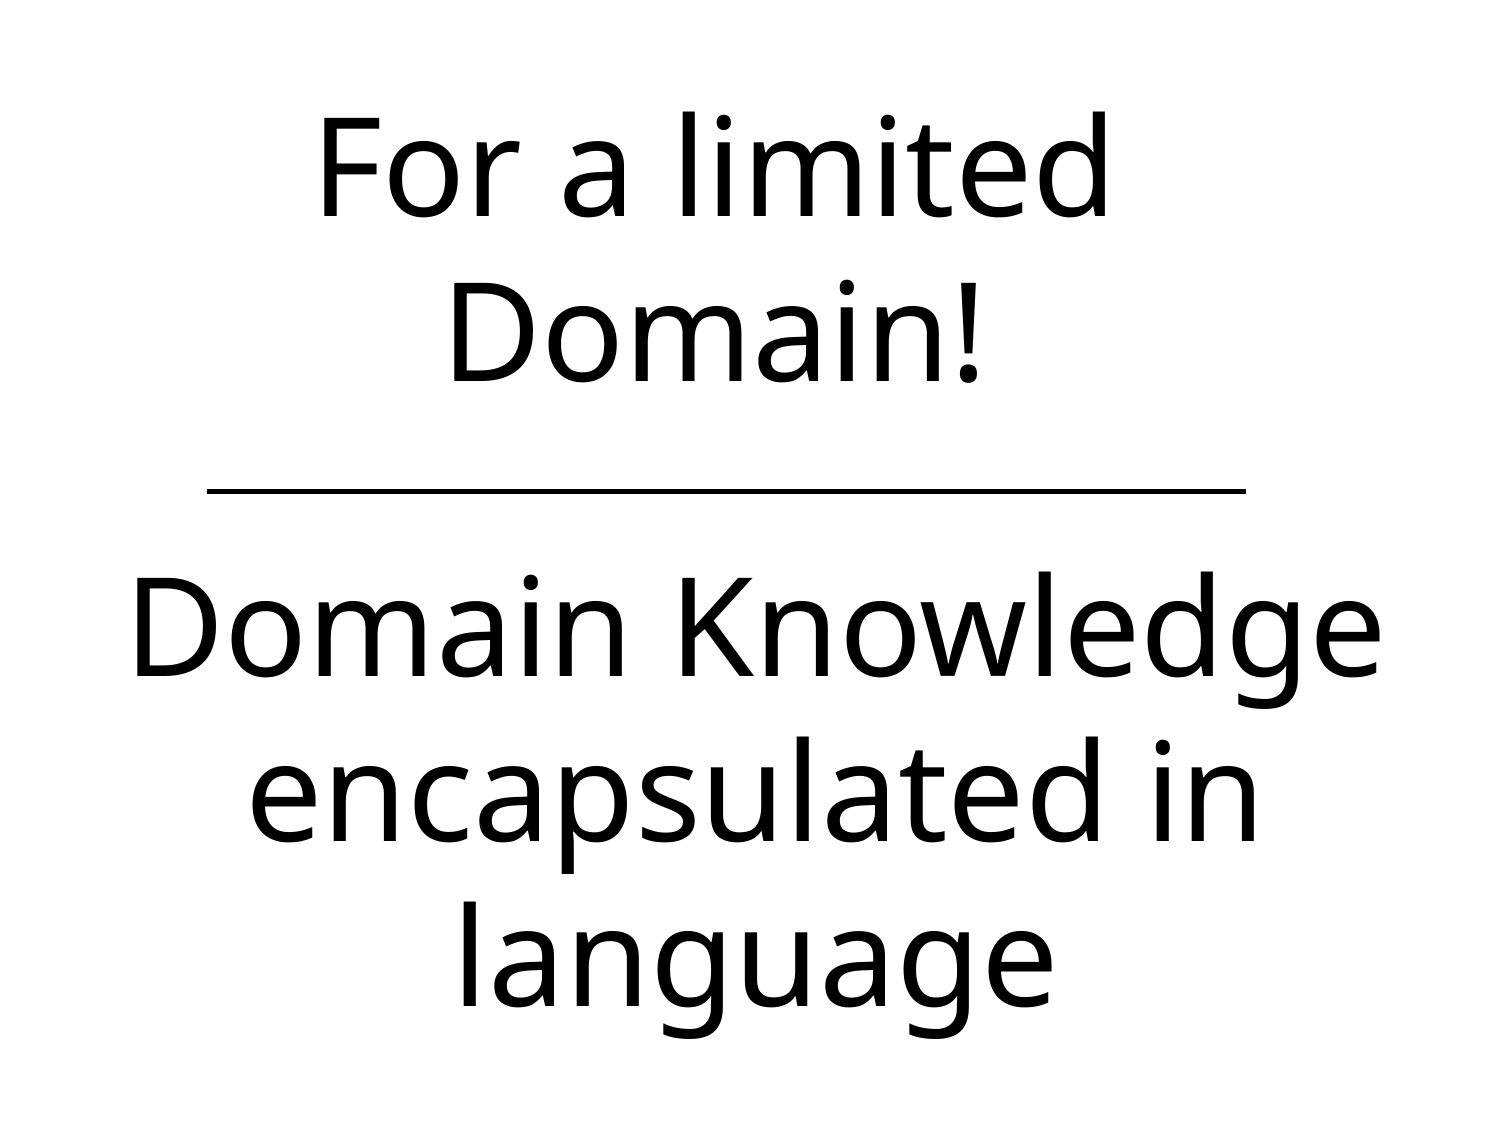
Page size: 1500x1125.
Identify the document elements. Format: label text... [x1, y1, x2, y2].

text_box For a limited Domain! [182, 184, 1247, 303]
text_box Domain Knowledge encapsulated in language [76, 727, 1436, 846]
